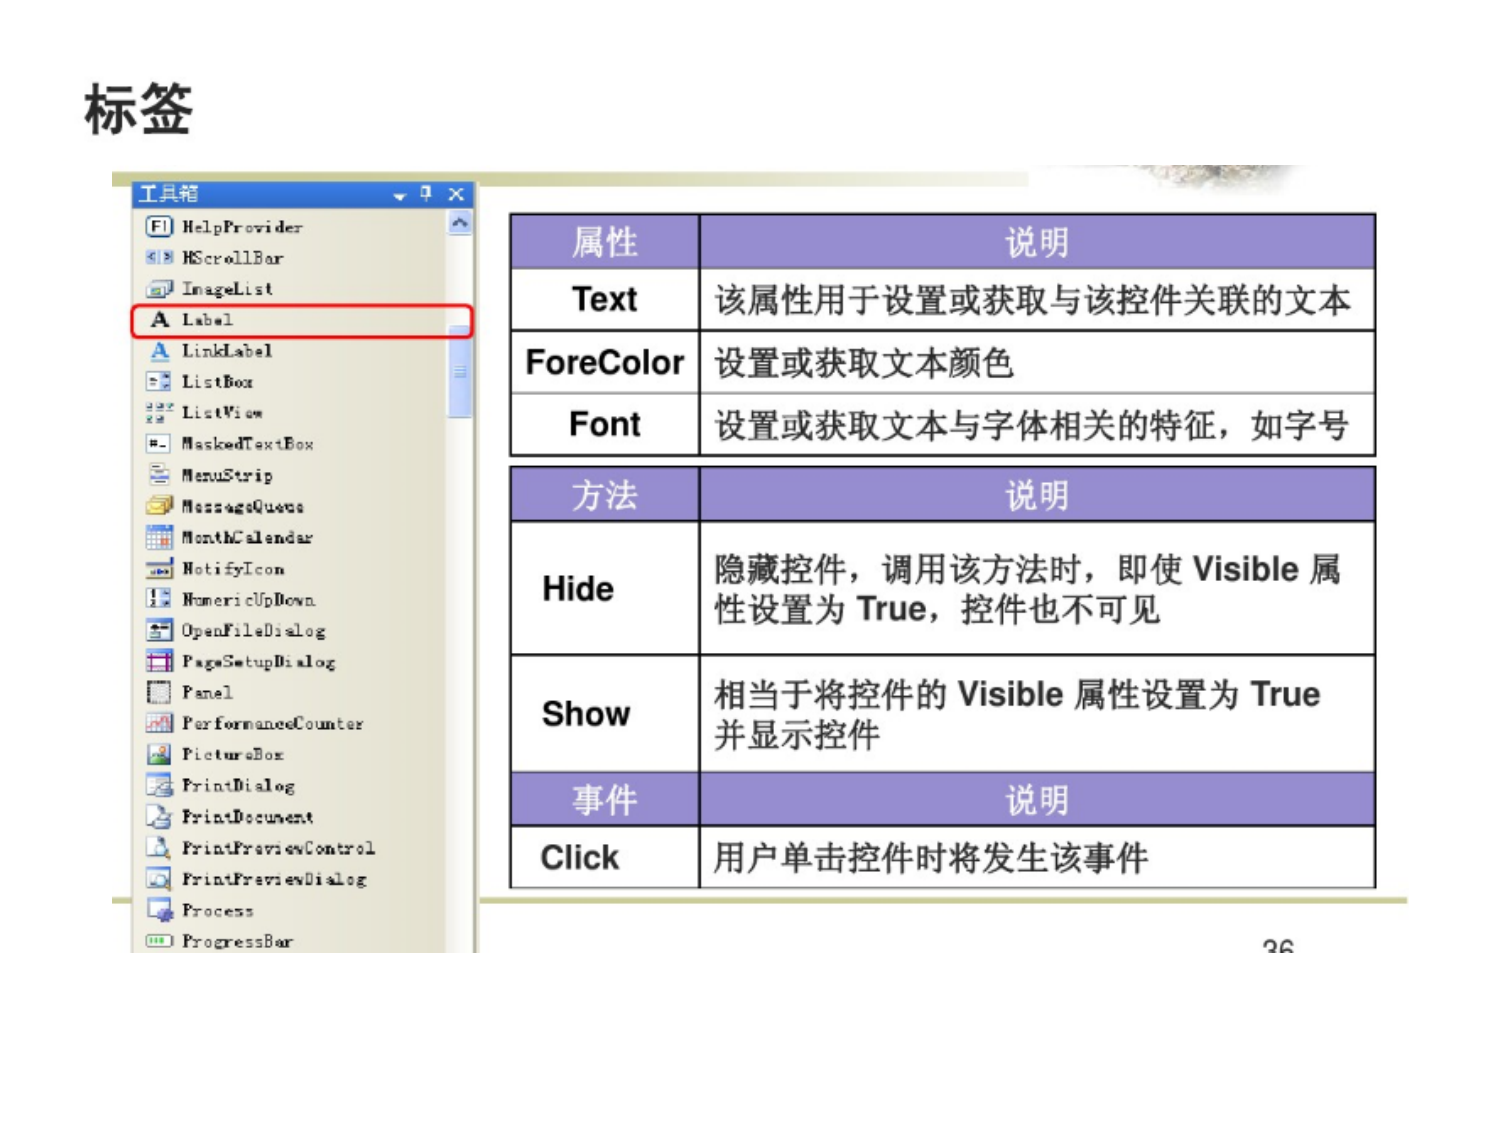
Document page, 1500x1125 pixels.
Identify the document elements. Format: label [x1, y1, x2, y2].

picture [111, 165, 1414, 953]
picture [40, 30, 233, 161]
